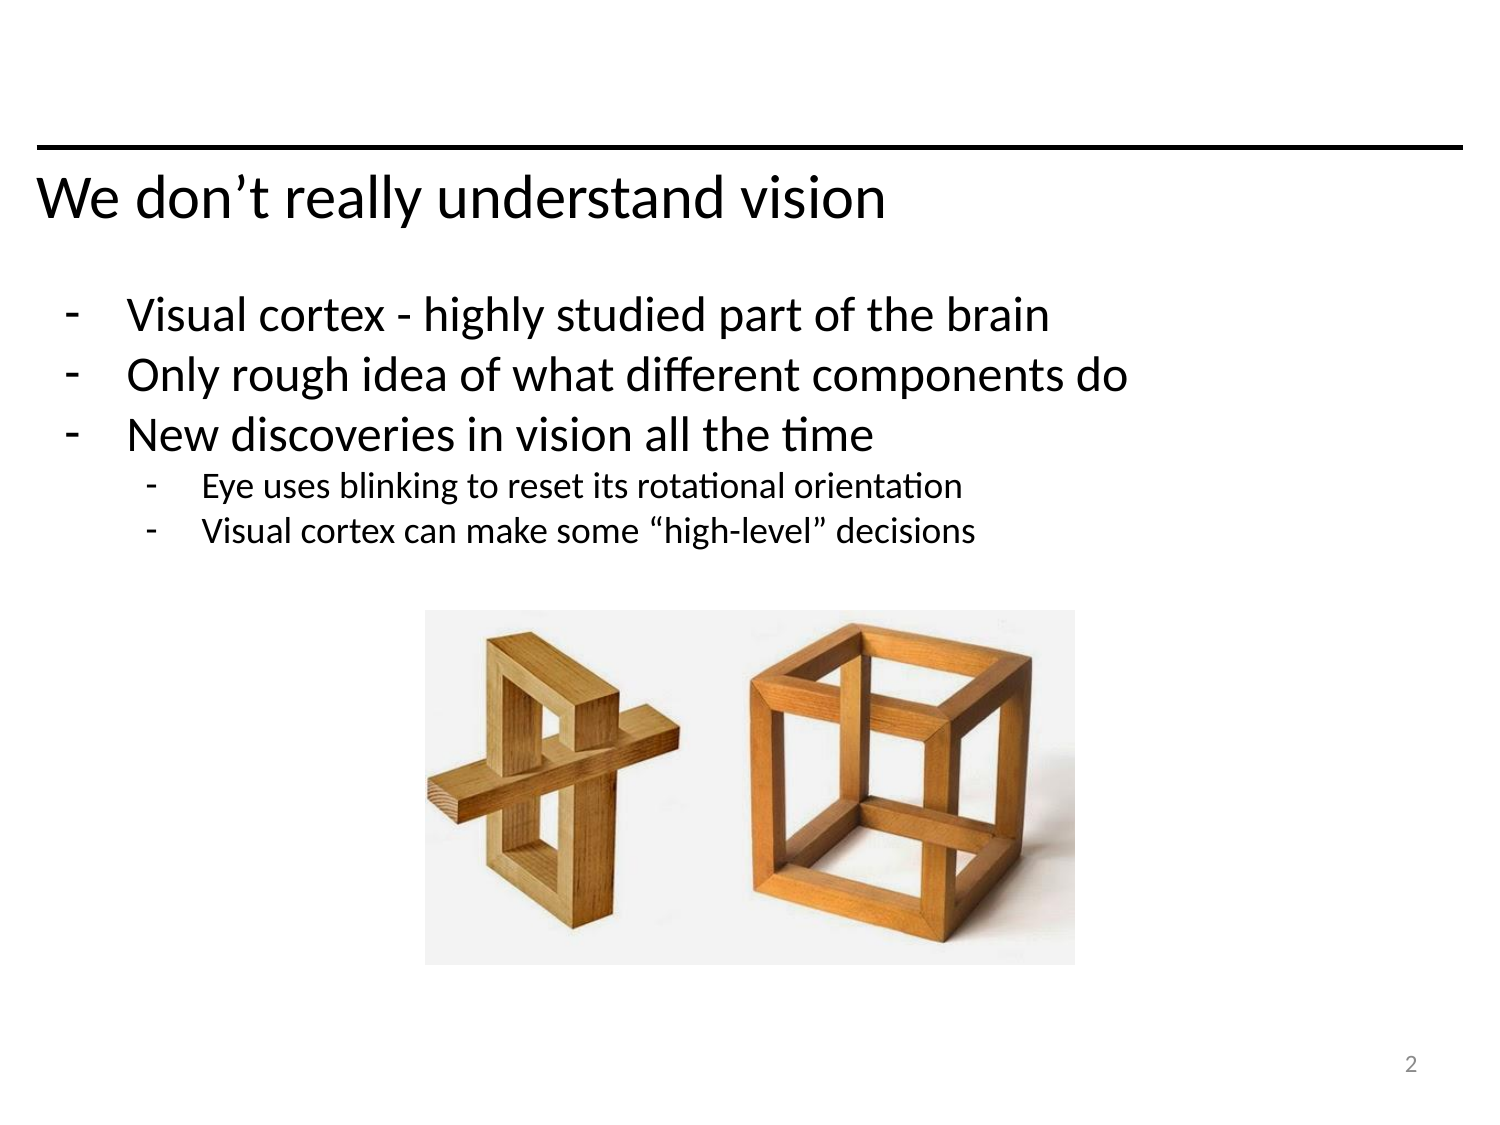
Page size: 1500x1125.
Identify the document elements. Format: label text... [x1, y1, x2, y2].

title We don’t really understand vision [21, 140, 1500, 235]
picture [425, 609, 1075, 965]
list Visual cortex - highly studied part of the brain Only rough idea of what different components do New discoveries in vision all the time Eye uses blinking to reset its rotational orientation Visual cortex can make some “high-level” decisions [36, 266, 1464, 965]
slide_number 2 [1389, 1019, 1480, 1106]
